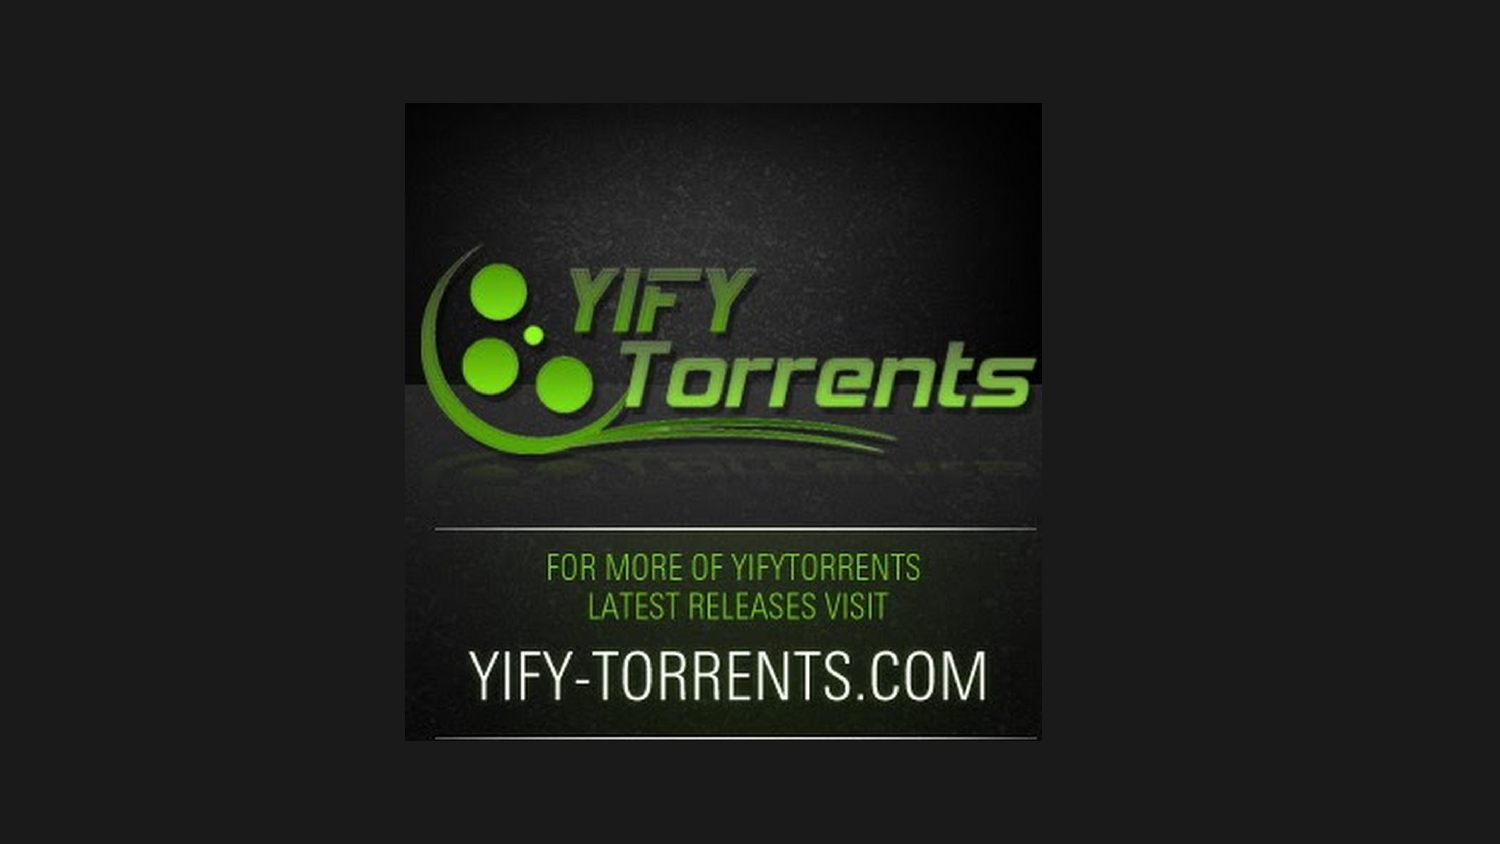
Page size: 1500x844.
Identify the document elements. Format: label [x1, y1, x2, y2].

picture [404, 103, 1043, 741]
